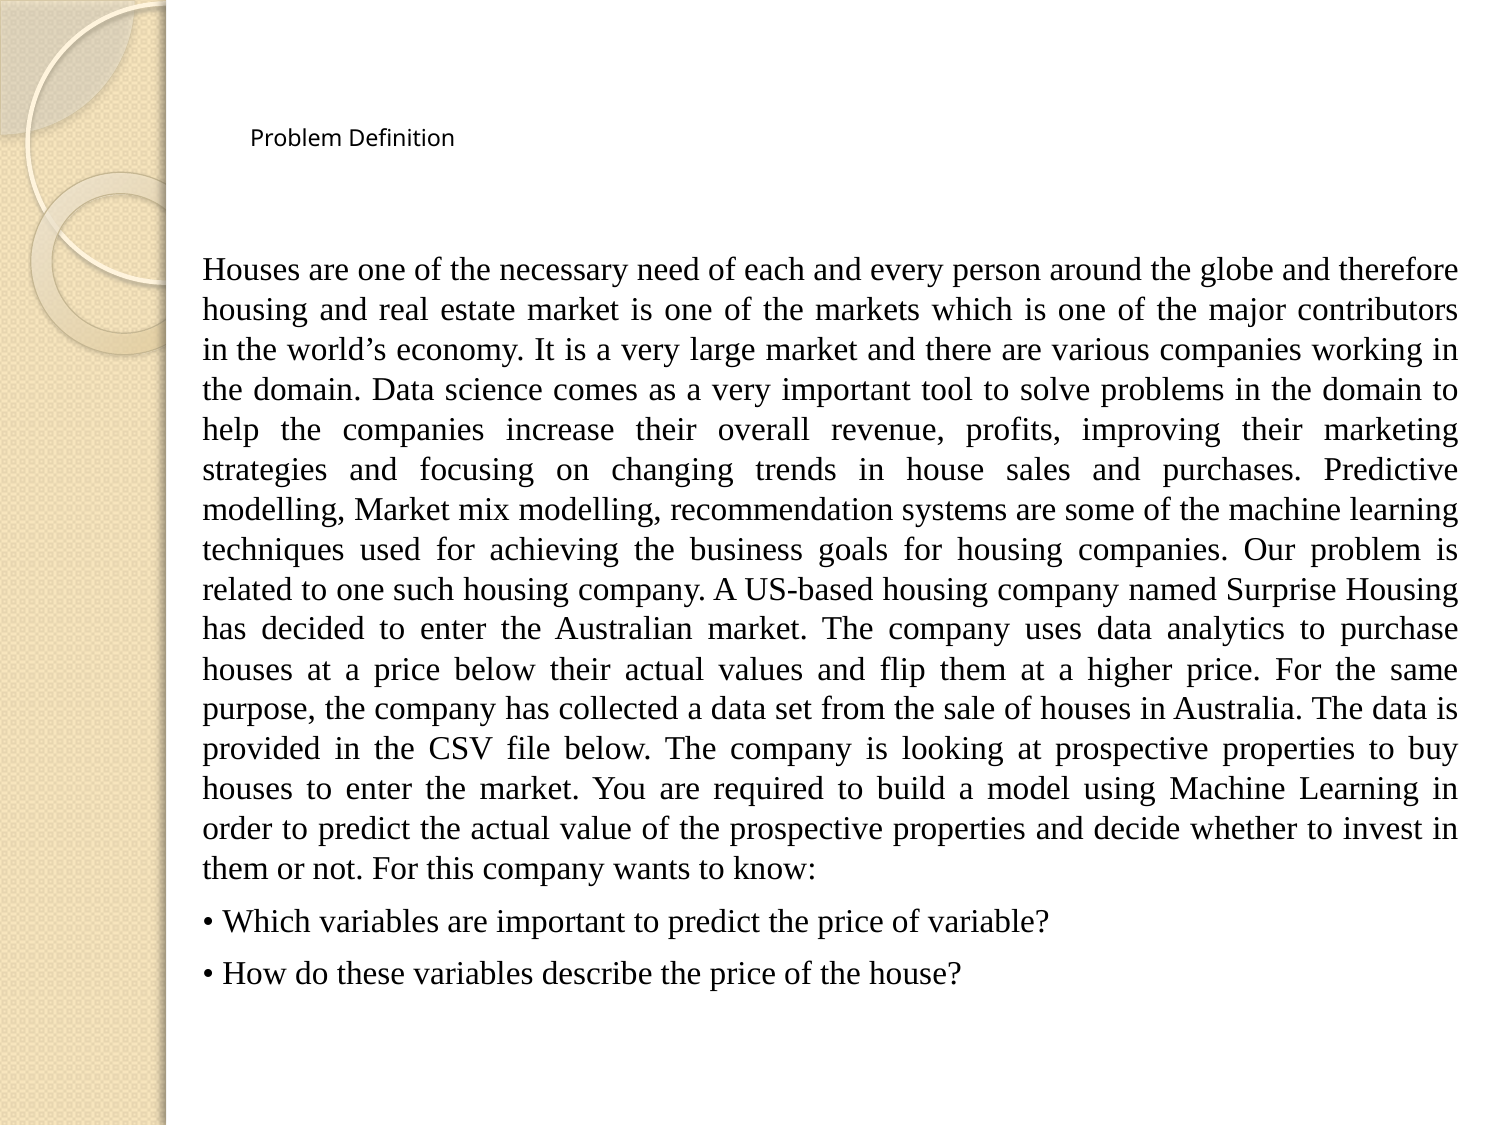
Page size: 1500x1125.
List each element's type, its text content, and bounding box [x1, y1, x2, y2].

list Houses are one of the necessary need of each and every person around the globe and therefore housing and real estate market is one of the markets which is one of the major contributors in the world’s economy. It is a very large market and there are various companies working in the domain. Data science comes as a very important tool to solve problems in the domain to help the companies increase their overall revenue, profits, improving their marketing strategies and focusing on changing trends in house sales and purchases. Predictive modelling, Market mix modelling, recommendation systems are some of the machine learning techniques used for achieving the business goals for housing companies. Our problem is related to one such housing company. A US-based housing company named Surprise Housing has decided to enter the Australian market. The company uses data analytics to purchase houses at a price below their actual values and flip them at a higher price. For the same purpose, the company has collected a data set from the sale of houses in Australia. The data is provided in the CSV file below. The company is looking at prospective properties to buy houses to enter the market. You are required to build a model using Machine Learning in order to predict the actual value of the prospective properties and decide whether to invest in them or not. For this company wants to know: • Which variables are important to predict the price of variable? • How do these variables describe the price of the house? [173, 187, 1477, 1101]
title Problem Definition [235, 87, 1466, 187]
